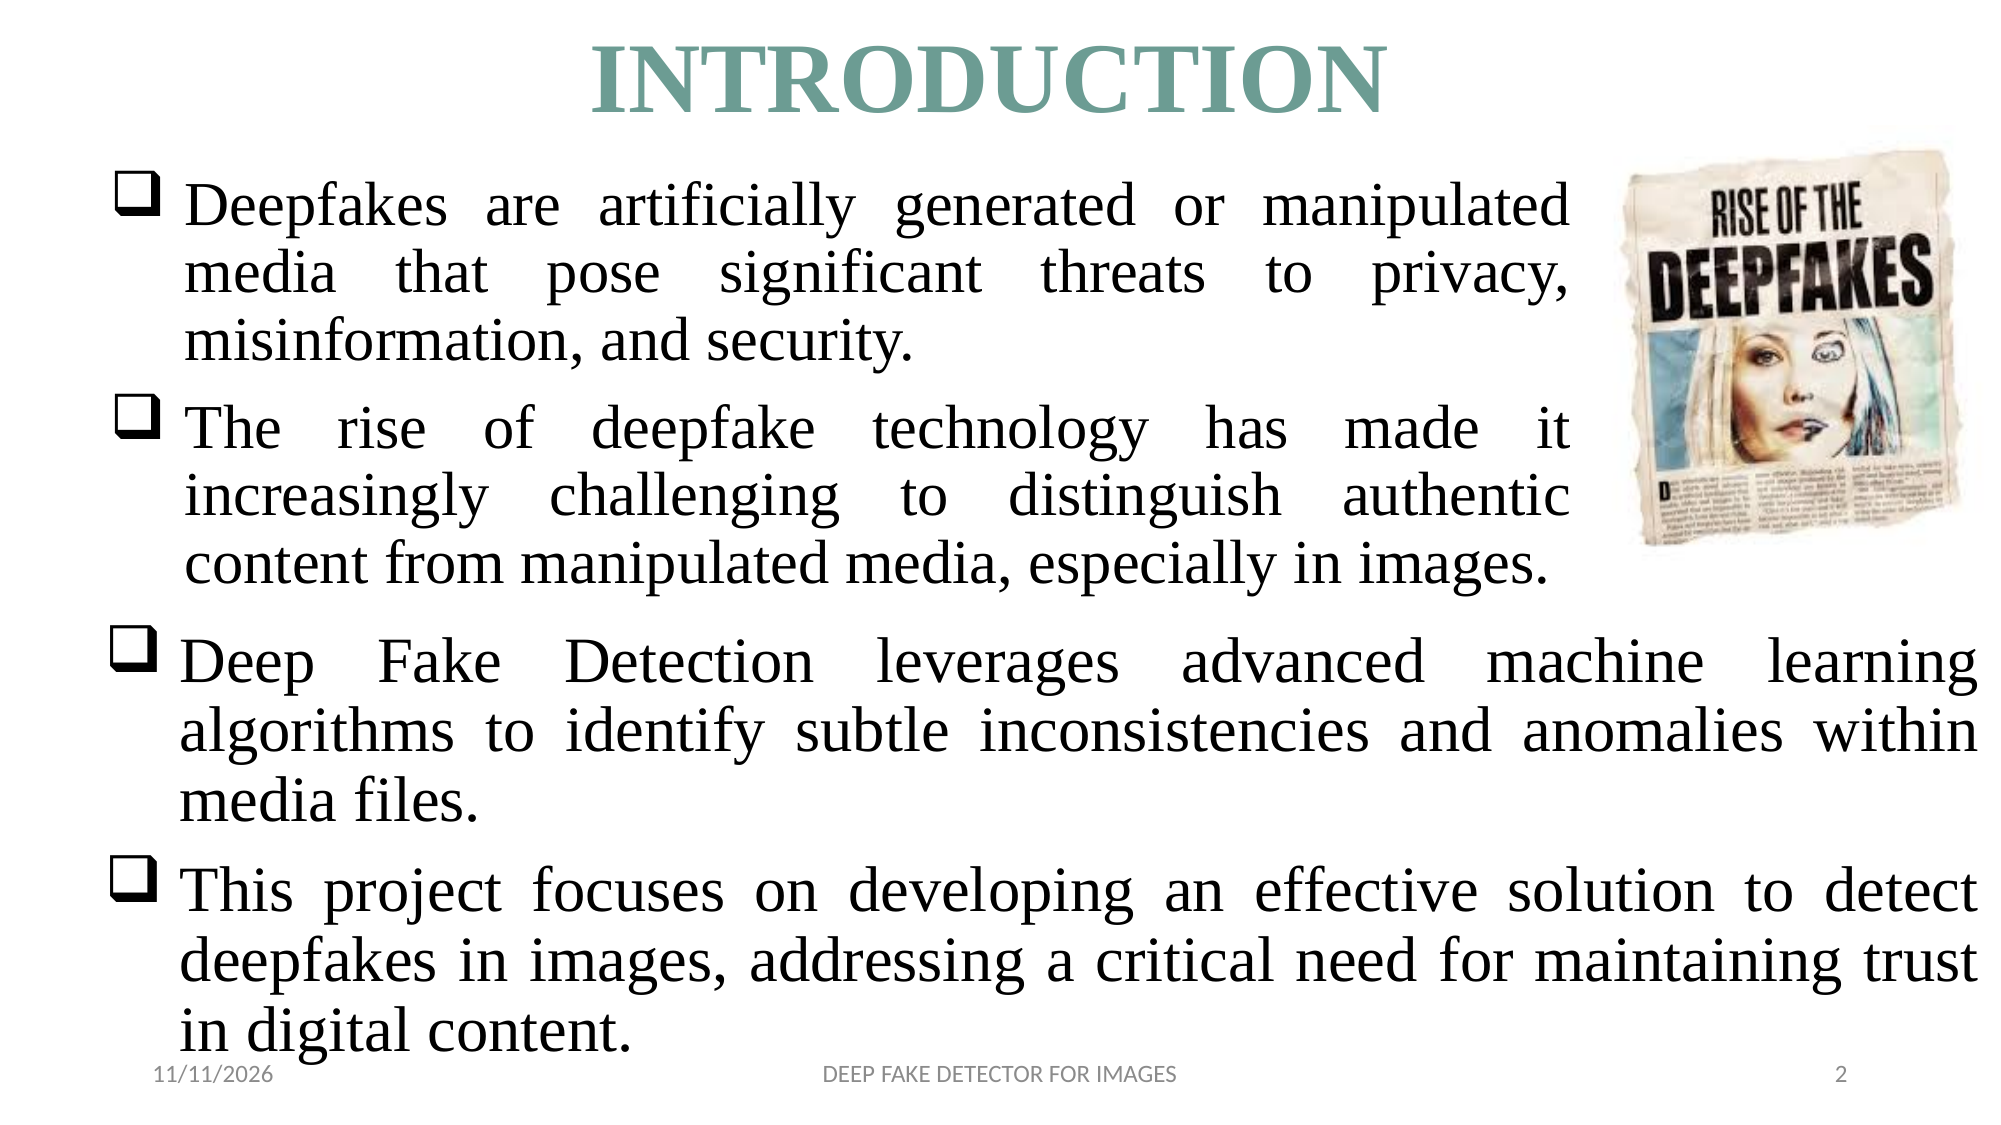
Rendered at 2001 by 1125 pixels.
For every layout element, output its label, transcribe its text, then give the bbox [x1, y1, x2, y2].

picture [1586, 125, 1996, 563]
text_box Deep Fake Detection leverages advanced machine learning algorithms to identify subtle inconsistencies and anomalies within media files. This project focuses on developing an effective solution to detect deepfakes in images, addressing a critical need for maintaining trust in digital content. [89, 618, 1996, 1098]
slide_number 2 [1412, 1042, 1863, 1103]
footer DEEP FAKE DETECTOR FOR IMAGES [662, 1042, 1338, 1103]
subtitle Deepfakes are artificially generated or manipulated media that pose significant threats to privacy, misinformation, and security. The rise of deepfake technology has made it increasingly challenging to distinguish authentic content from manipulated media, especially in images. [94, 163, 1587, 618]
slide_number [137, 1042, 588, 1103]
title INTRODUCTION [481, 0, 1466, 147]
